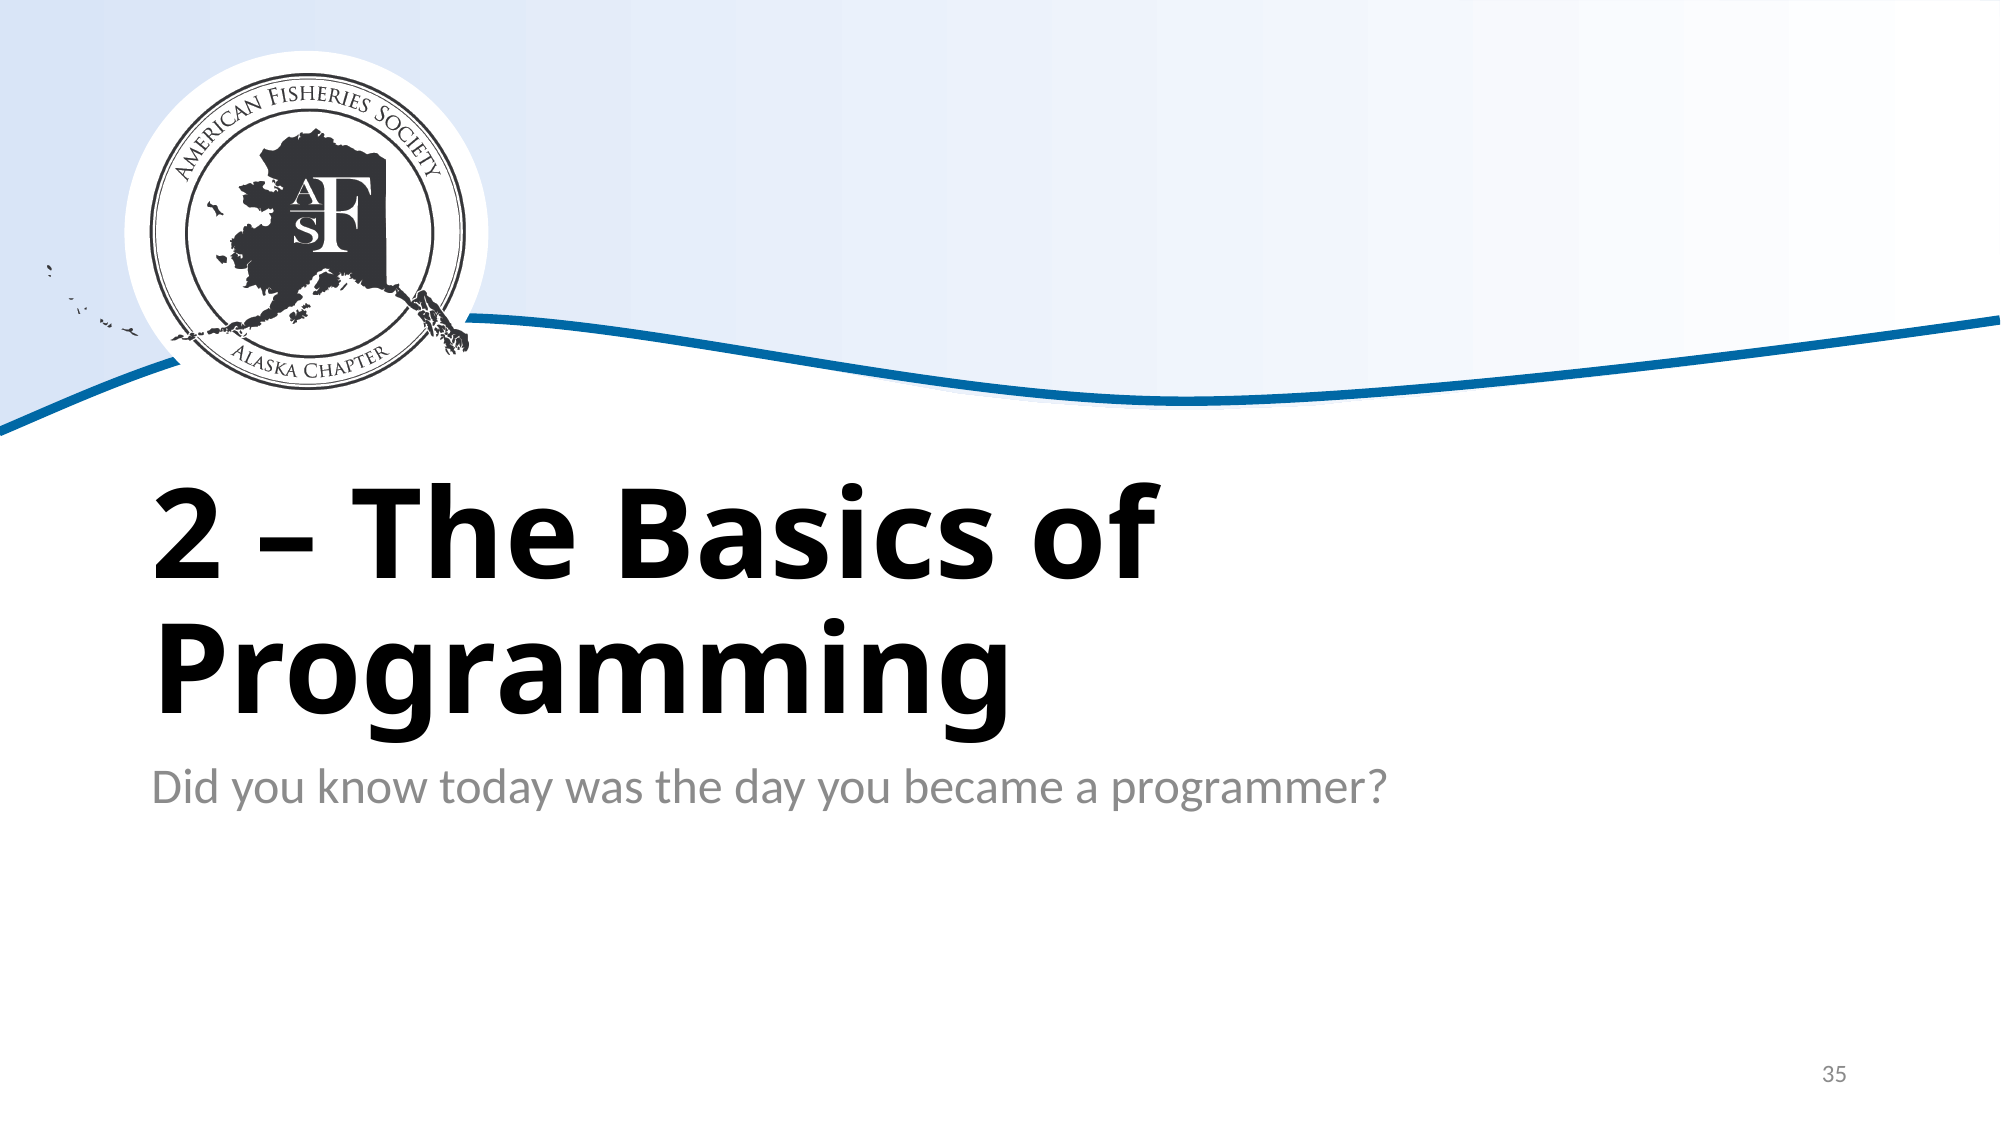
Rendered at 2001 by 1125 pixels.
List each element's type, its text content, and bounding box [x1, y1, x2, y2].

picture [47, 73, 469, 390]
slide_number 35 [1412, 1042, 1863, 1103]
title 2 – The Basics of Programming [136, 280, 1862, 749]
list Did you know today was the day you became a programmer? [136, 752, 1862, 999]
